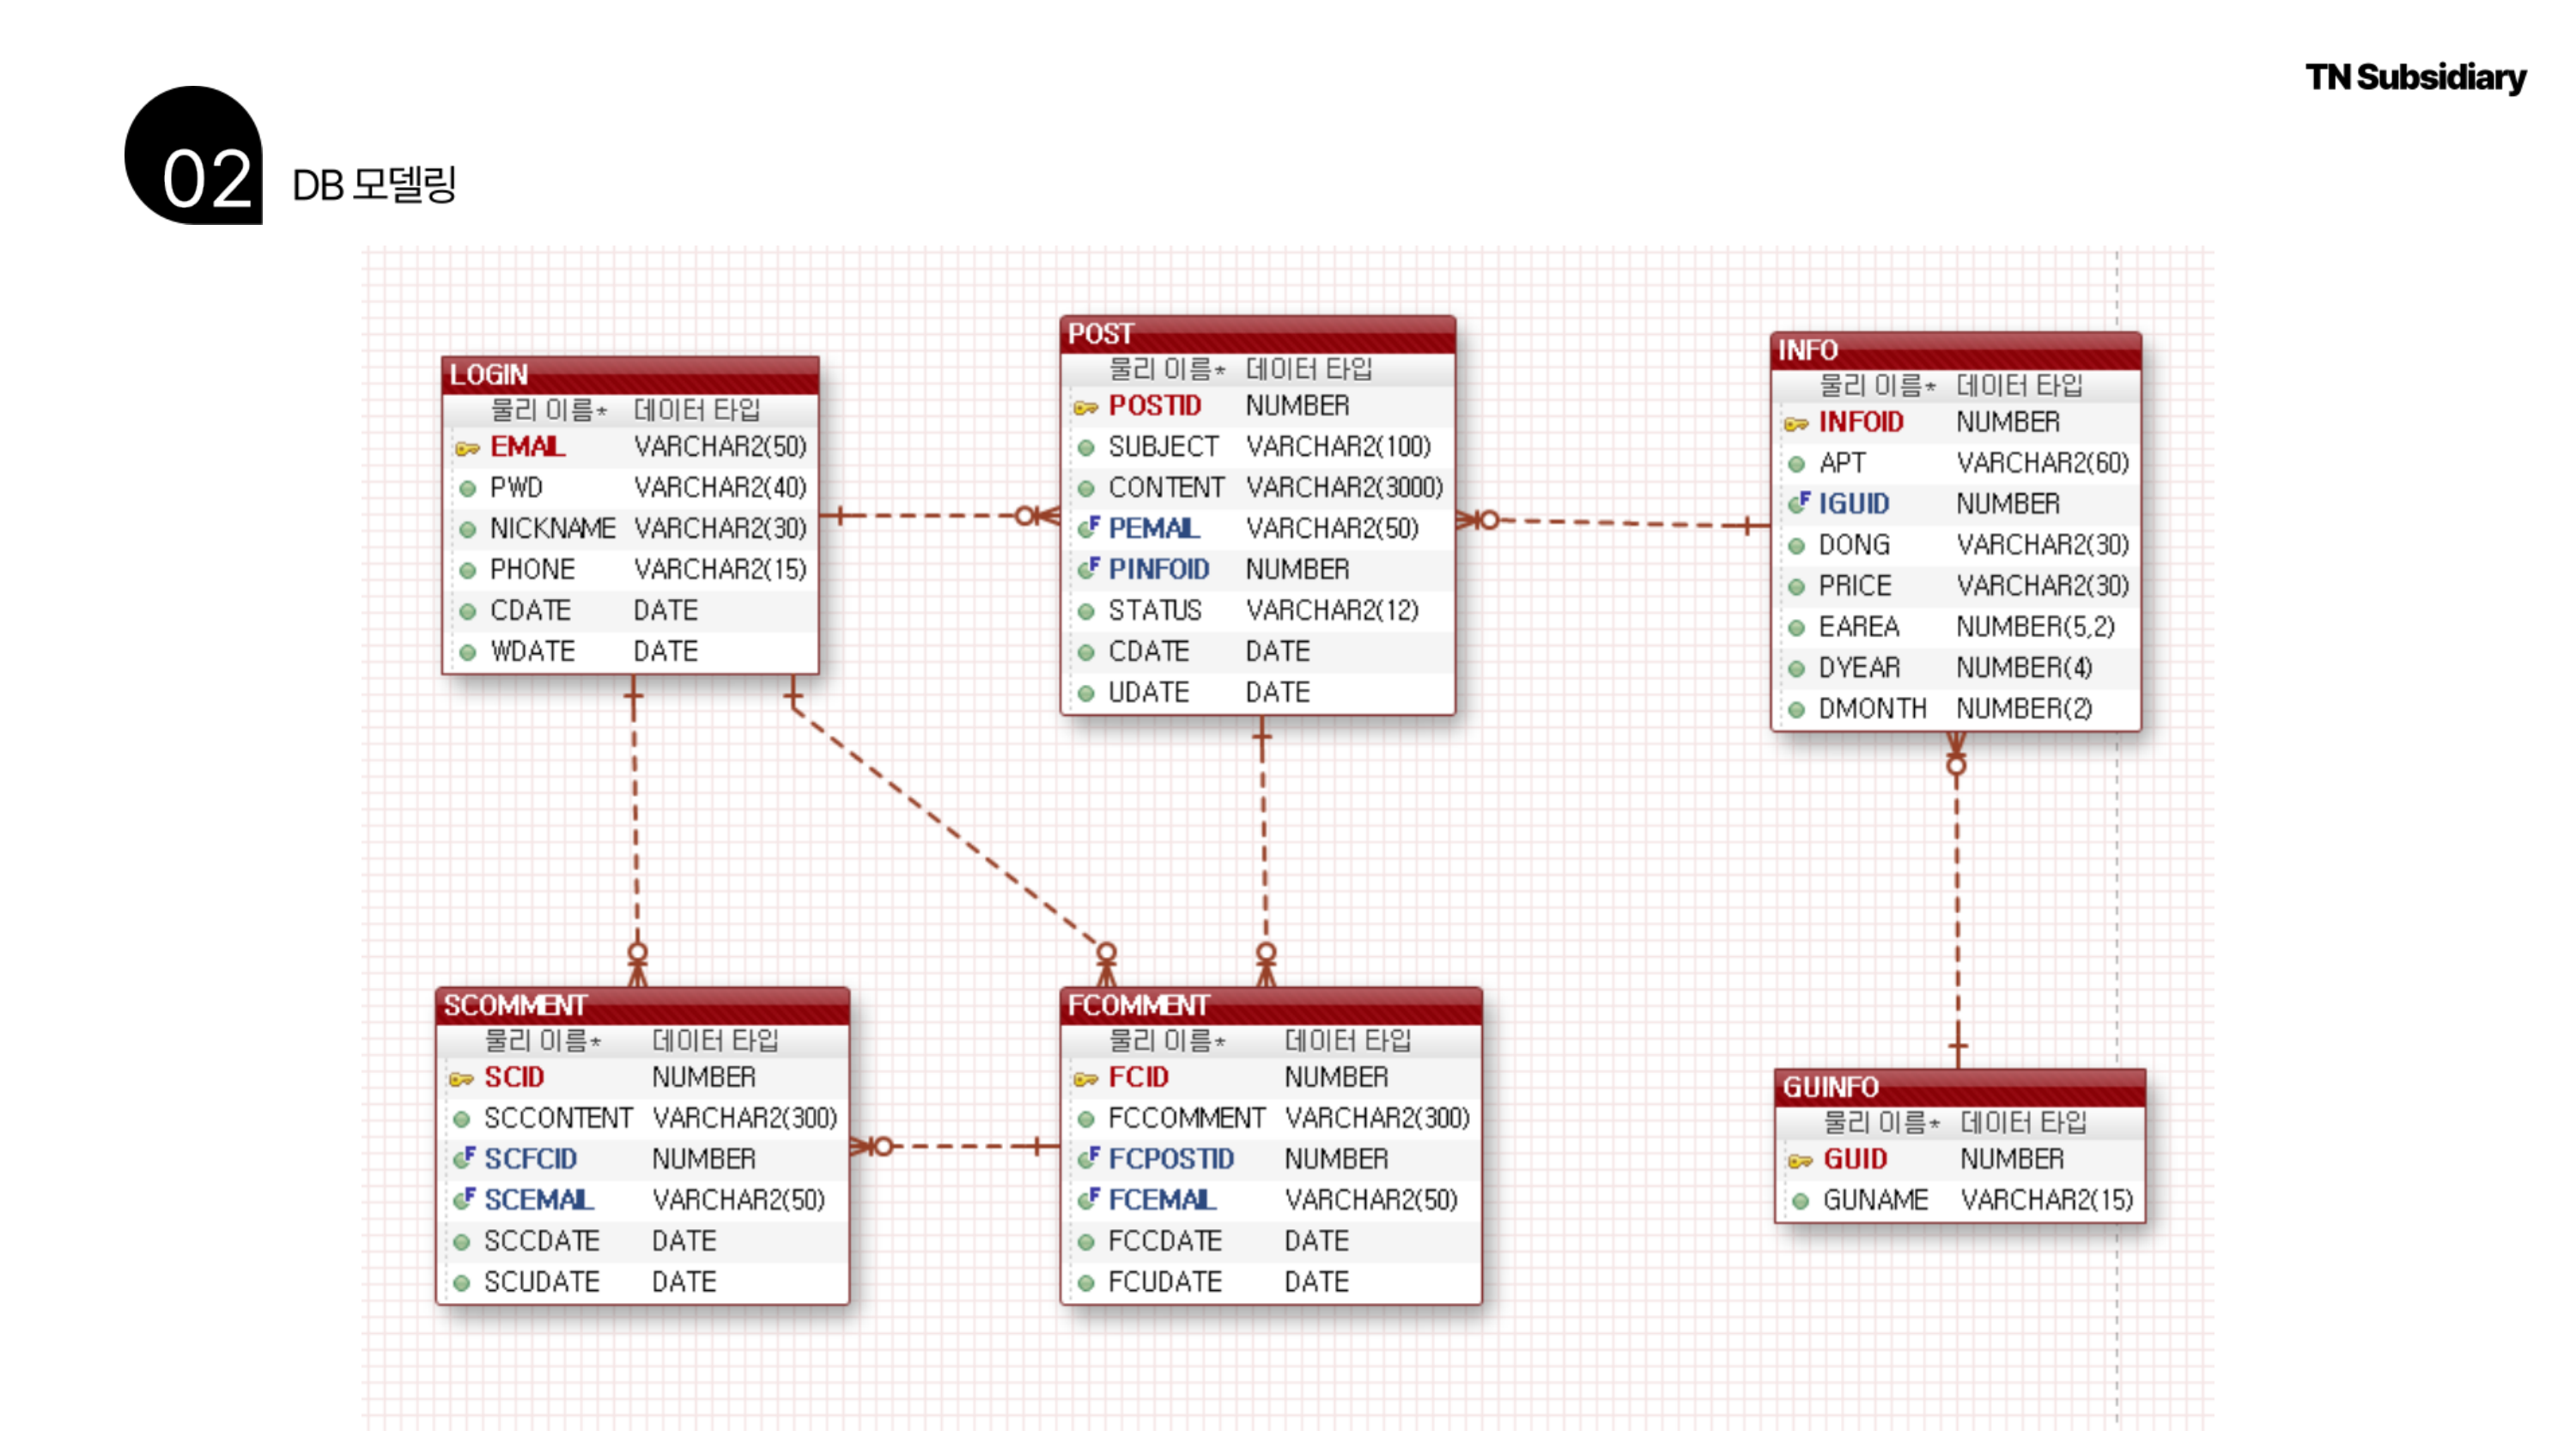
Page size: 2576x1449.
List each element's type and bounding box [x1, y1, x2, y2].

picture [2292, 46, 2547, 114]
picture [112, 111, 476, 246]
text_box [361, 246, 2215, 1431]
text_box [124, 86, 263, 110]
